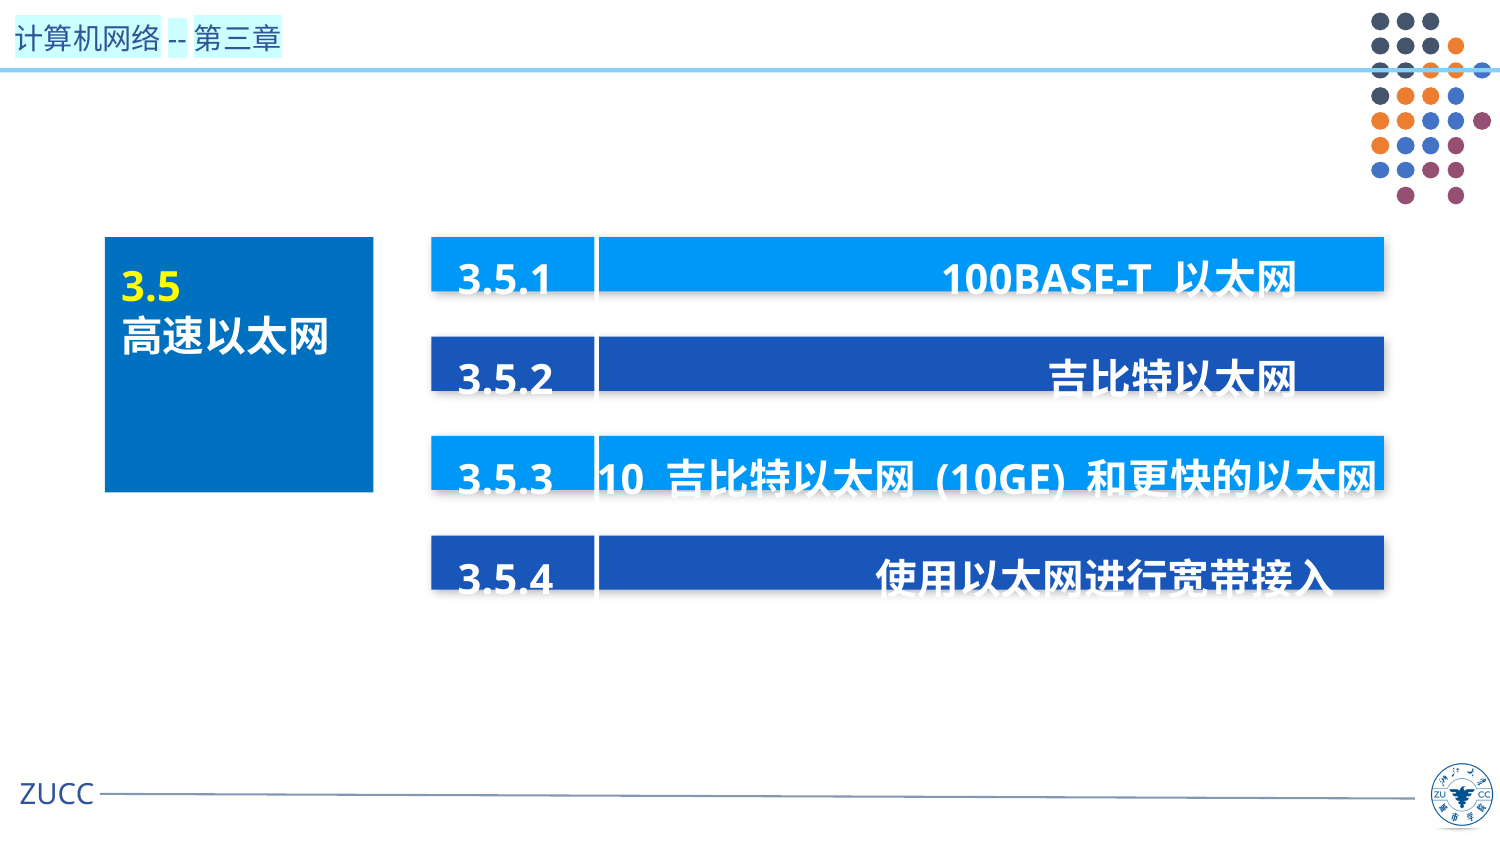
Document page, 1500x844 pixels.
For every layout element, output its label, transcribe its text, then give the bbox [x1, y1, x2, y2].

text_box 3.5 高速以太网 [106, 252, 374, 368]
text_box [431, 535, 443, 590]
text_box [431, 336, 443, 391]
text_box [104, 237, 374, 493]
text_box 3.5.1 100BASE-T 以太网 3.5.2 吉比特以太网 3.5.3 10 吉比特以太网 (10GE) 和更快的以太网 3.5.4 使用以太网进行宽带接入 [443, 195, 1398, 611]
text_box [431, 237, 443, 292]
picture [1415, 750, 1500, 837]
text_box [431, 435, 443, 490]
